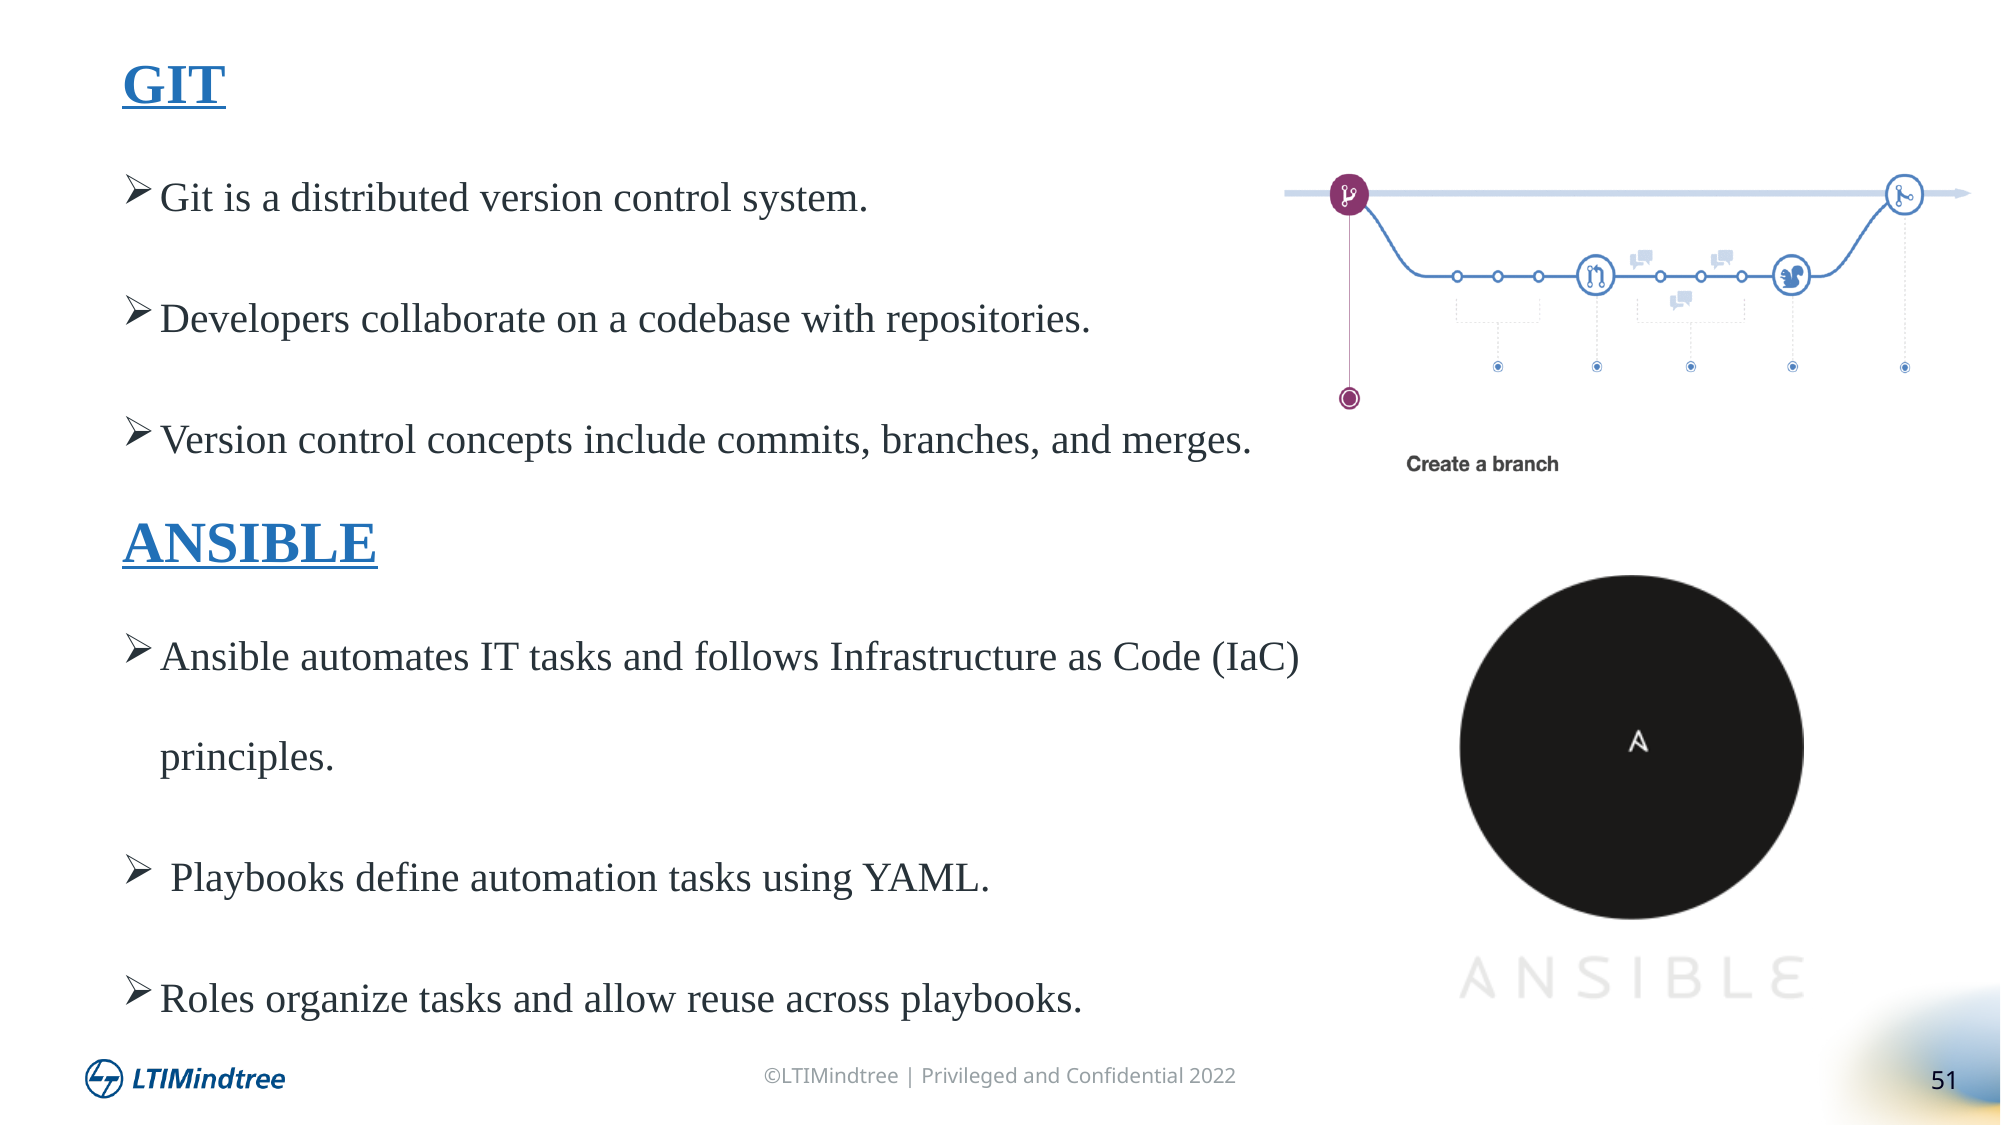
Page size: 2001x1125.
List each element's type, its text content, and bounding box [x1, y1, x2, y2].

list Git is a distributed version control system. Developers collaborate on a codebase with repositories. Version control concepts include commits, branches, and merges. [107, 119, 1340, 504]
picture [1459, 575, 2001, 1125]
text_box ANSIBLE [107, 504, 1933, 576]
text_box Ansible automates IT tasks and follows Infrastructure as Code (IaC) principles. Playbooks define automation tasks using YAML. Roles organize tasks and allow reuse across playbooks. [107, 576, 1340, 972]
list GIT [107, 47, 1933, 119]
picture [1264, 159, 2000, 482]
